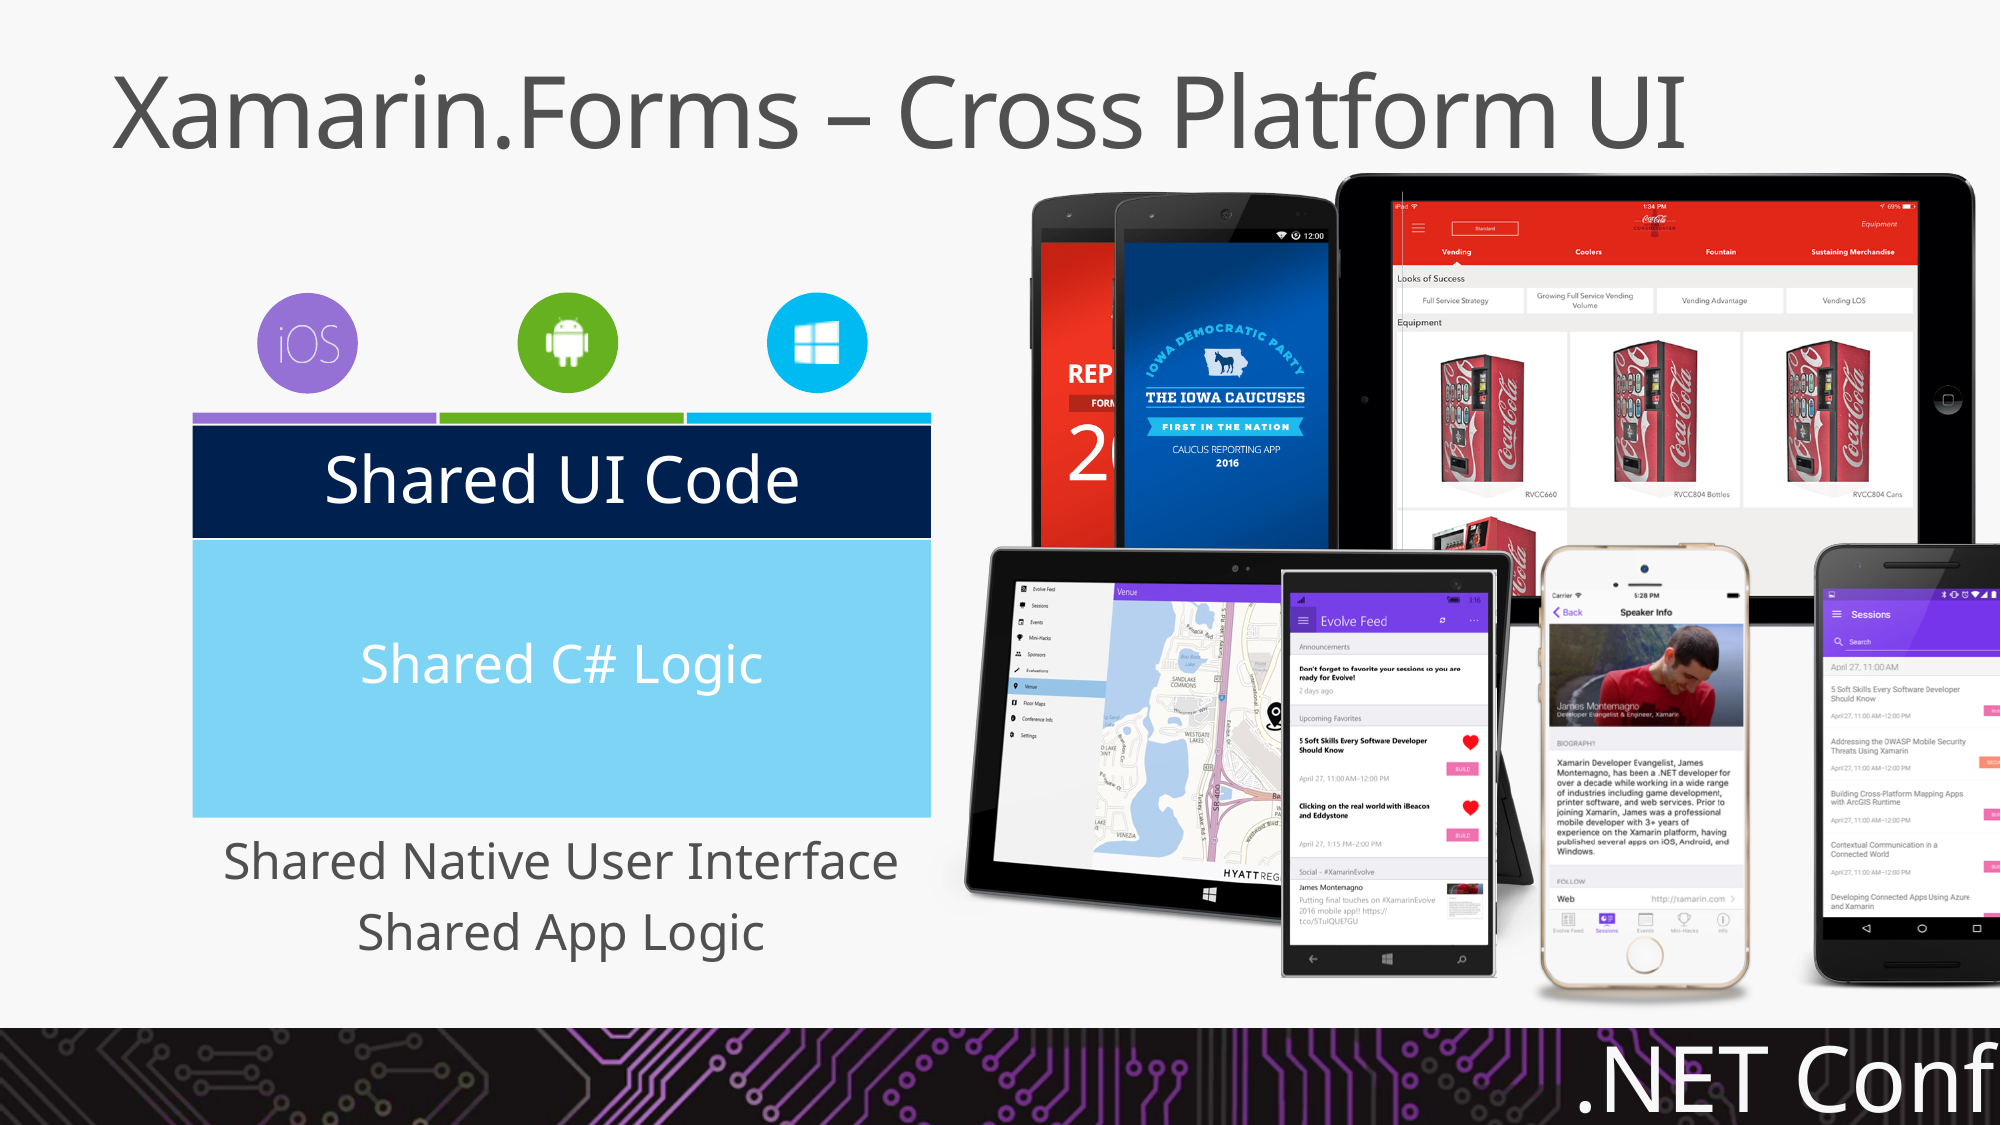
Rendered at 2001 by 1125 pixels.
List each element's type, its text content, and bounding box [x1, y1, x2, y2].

picture [280, 325, 340, 363]
list Shared Native User Interface Shared App Logic [194, 818, 929, 1071]
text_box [192, 292, 932, 818]
picture [0, 1028, 2000, 1125]
picture [928, 35, 2000, 1012]
title Xamarin.Forms – Cross Platform UI [88, 47, 1274, 200]
